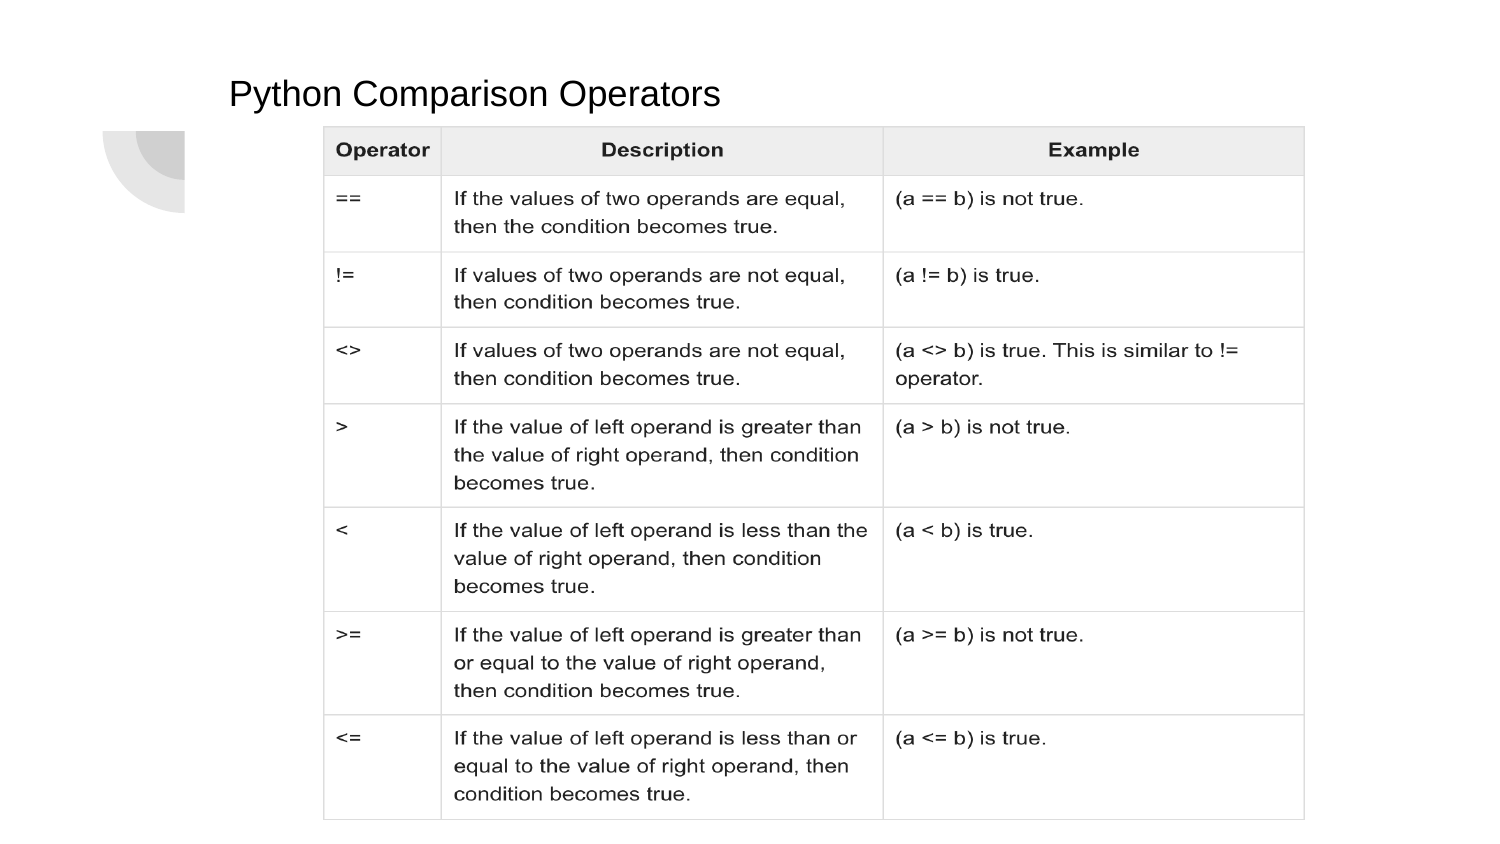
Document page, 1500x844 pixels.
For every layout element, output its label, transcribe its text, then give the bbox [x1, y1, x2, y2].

title Python Comparison Operators [213, 48, 1368, 213]
picture [313, 121, 1320, 827]
